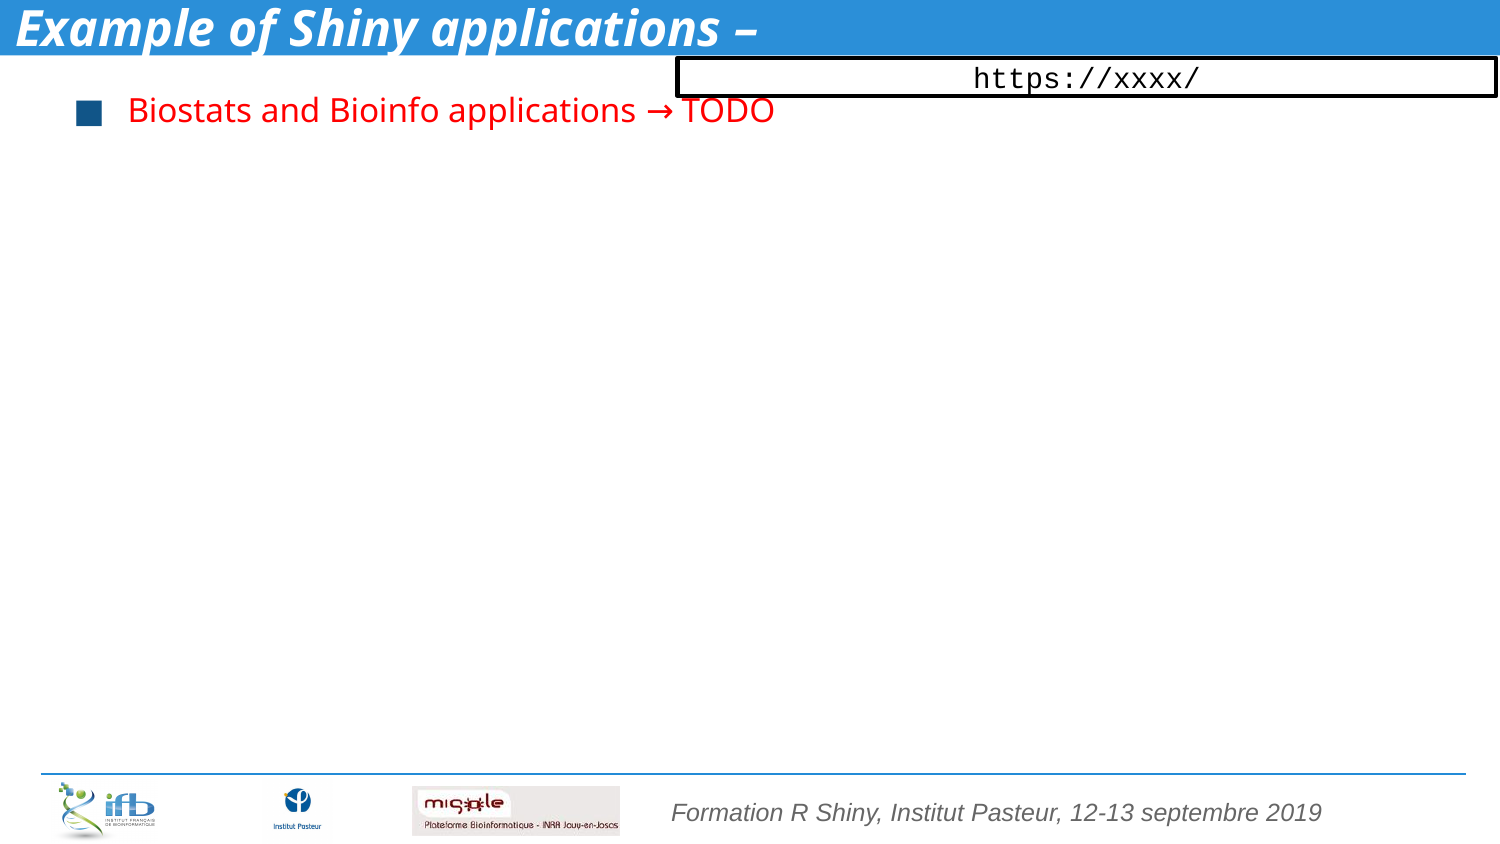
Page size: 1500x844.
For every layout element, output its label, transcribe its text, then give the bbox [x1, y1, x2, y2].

picture [51, 779, 158, 843]
picture [262, 778, 333, 844]
picture [412, 786, 620, 836]
text_box https://xxxx/ [675, 56, 1498, 98]
list Biostats and Bioinfo applications → TODO [37, 74, 1469, 759]
title Example of Shiny applications – [0, 0, 1500, 56]
